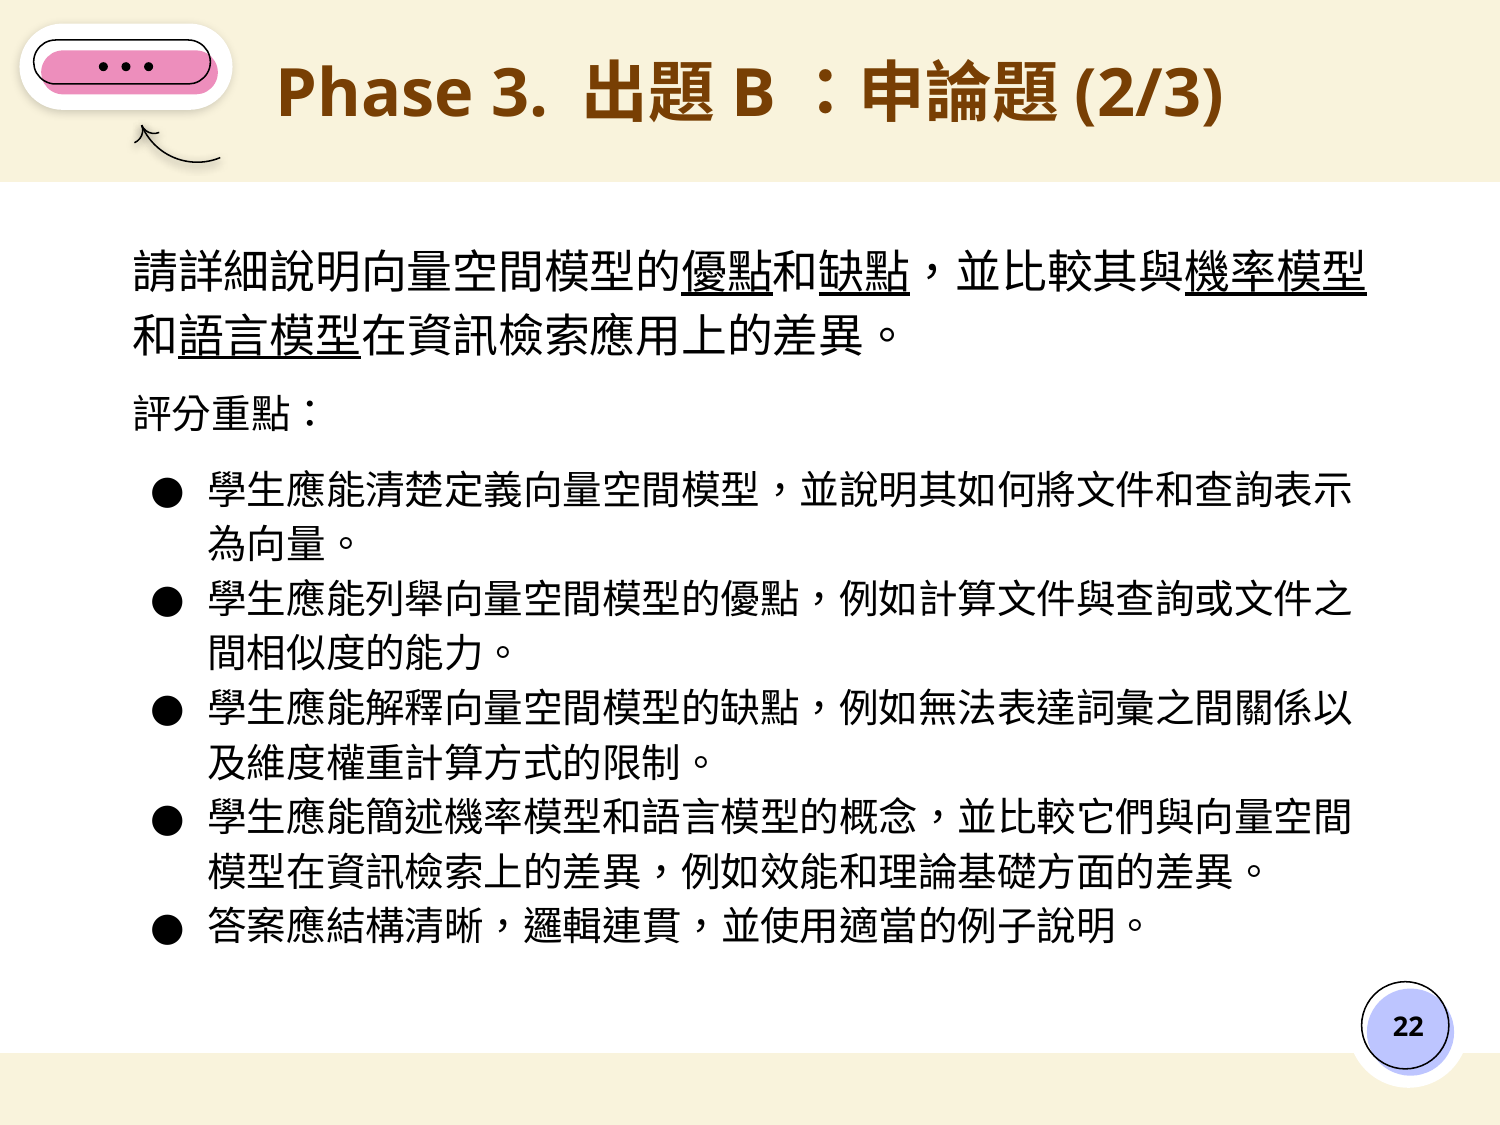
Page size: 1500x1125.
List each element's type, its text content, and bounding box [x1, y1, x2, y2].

slide_number ‹#› [1363, 984, 1454, 1071]
title Phase 3. 出題B：申論題(2/3) [232, 23, 1268, 171]
text_box 請詳細說明向量空間模型的優點和缺點，並比較其與機率模型和語言模型在資訊檢索應用上的差異。 評分重點： 學生應能清楚定義向量空間模型，並說明其如何將文件和查詢表示為向量。 學生應能列舉向量空間模型的優點，例如計算文件與查詢或文件之間相似度的能力。 學生應能解釋向量空間模型的缺點，例如無法表達詞彙之間關係以及維度權重計算方式的限制。 學生應能簡述機率模型和語言模型的概念，並比較它們與向量空間模型在資訊檢索上的差異，例如效能和理論基礎方面的差異。 答案應結構清晰，邏輯連貫，並使用適當的例子說明。 [117, 219, 1383, 1001]
